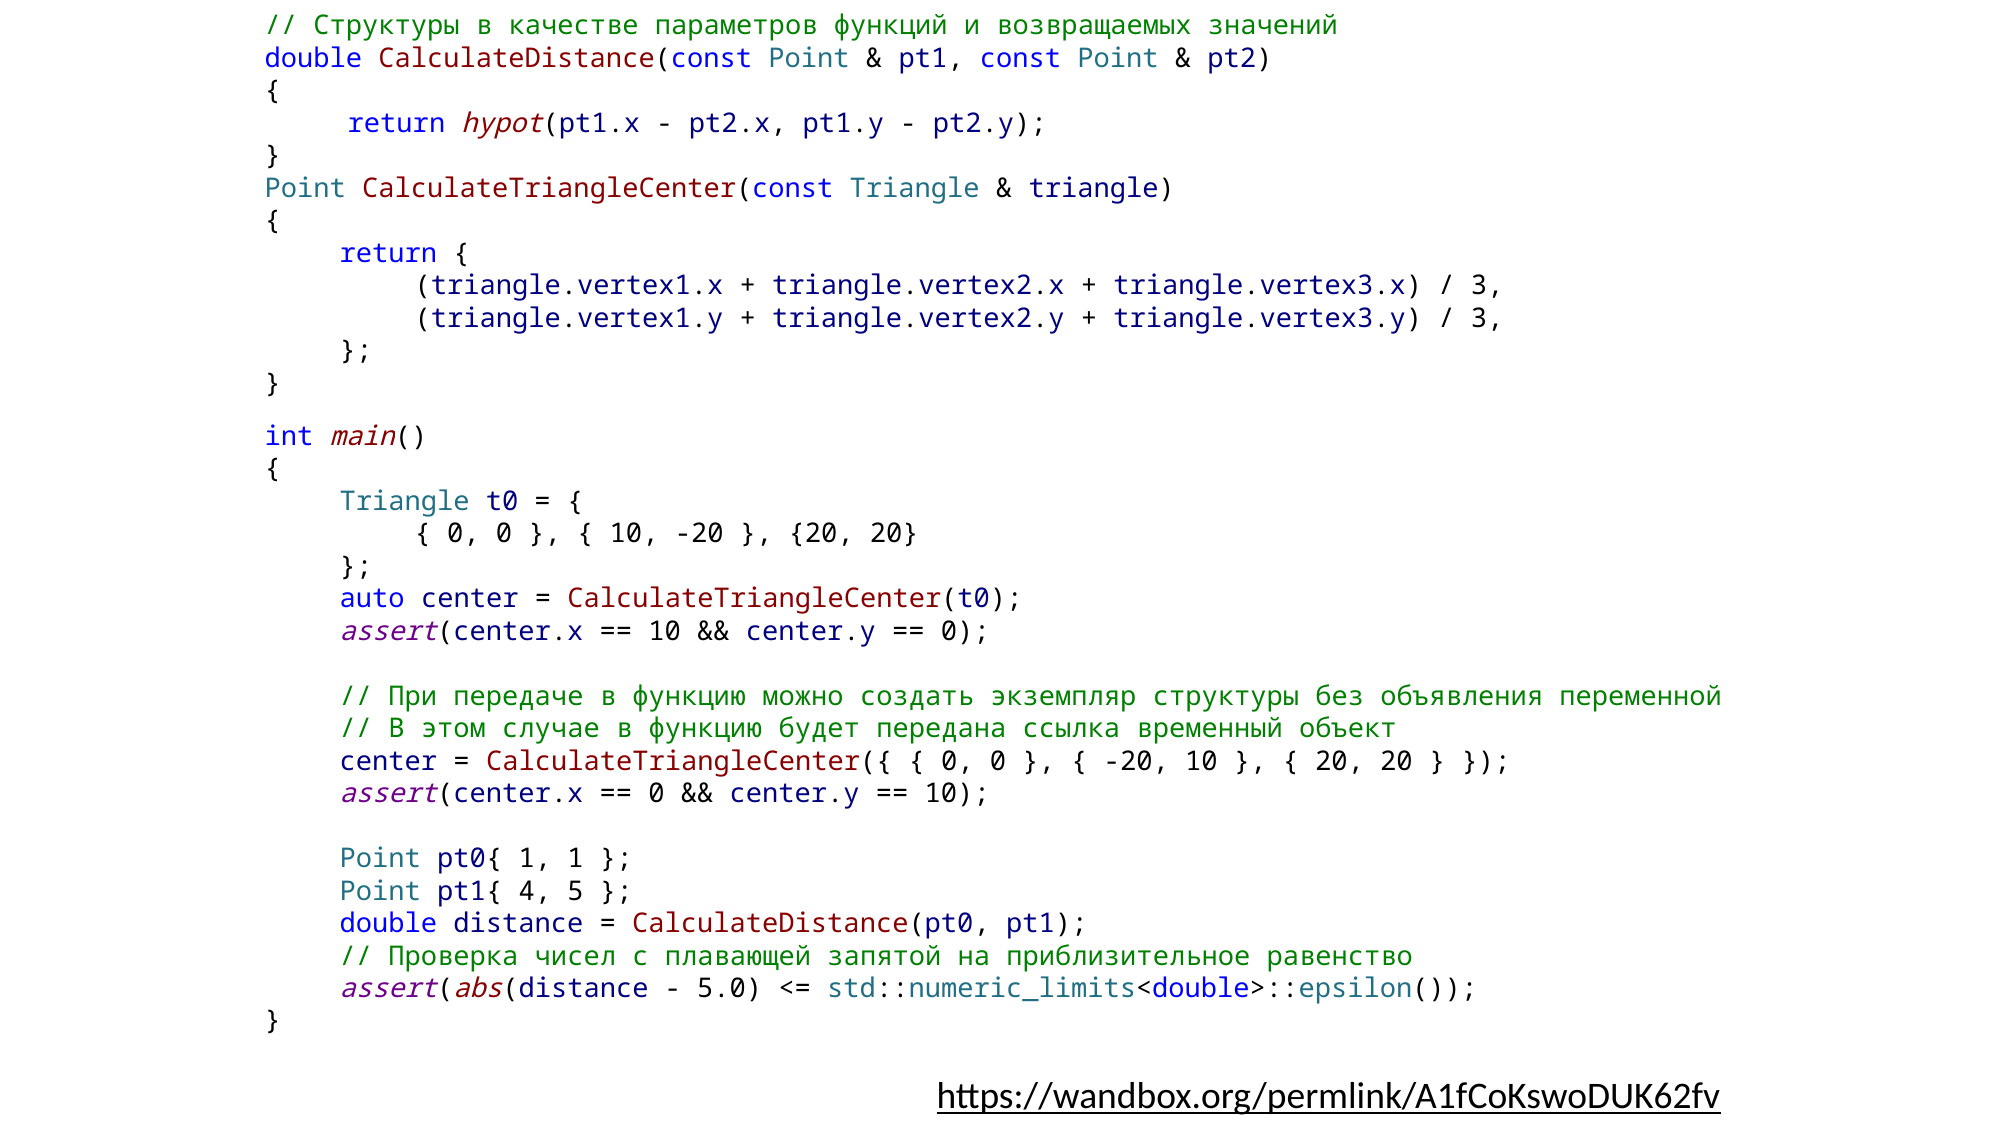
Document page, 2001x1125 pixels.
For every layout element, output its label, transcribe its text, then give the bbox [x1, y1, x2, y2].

text_box https://wandbox.org/permlink/A1fCoKswoDUK62fv [885, 1064, 1745, 1124]
text_box // Структуры в качестве параметров функций и возвращаемых значений double CalculateDistance(const Point & pt1, const Point & pt2) { return hypot(pt1.x - pt2.x, pt1.y - pt2.y); } Point CalculateTriangleCenter(const Triangle & triangle) { return { (triangle.vertex1.x + triangle.vertex2.x + triangle.vertex3.x) / 3, (triangle.vertex1.y + triangle.vertex2.y + triangle.vertex3.y) / 3, }; } int main() { Triangle t0 = { { 0, 0 }, { 10, -20 }, {20, 20} }; auto center = CalculateTriangleCenter(t0); assert(center.x == 10 && center.y == 0); // При передаче в функцию можно создать экземпляр структуры без объявления переменной // В этом случае в функцию будет передана ссылка временный объект center = CalculateTriangleCenter({ { 0, 0 }, { -20, 10 }, { 20, 20 } }); assert(center.x == 0 && center.y == 10); Point pt0{ 1, 1 }; Point pt1{ 4, 5 }; double distance = CalculateDistance(pt0, pt1); // Проверка чисел с плавающей запятой на приблизительное равенство assert(abs(distance - 5.0) <= std::numeric_limits<double>::epsilon()); } [249, 0, 1750, 1043]
